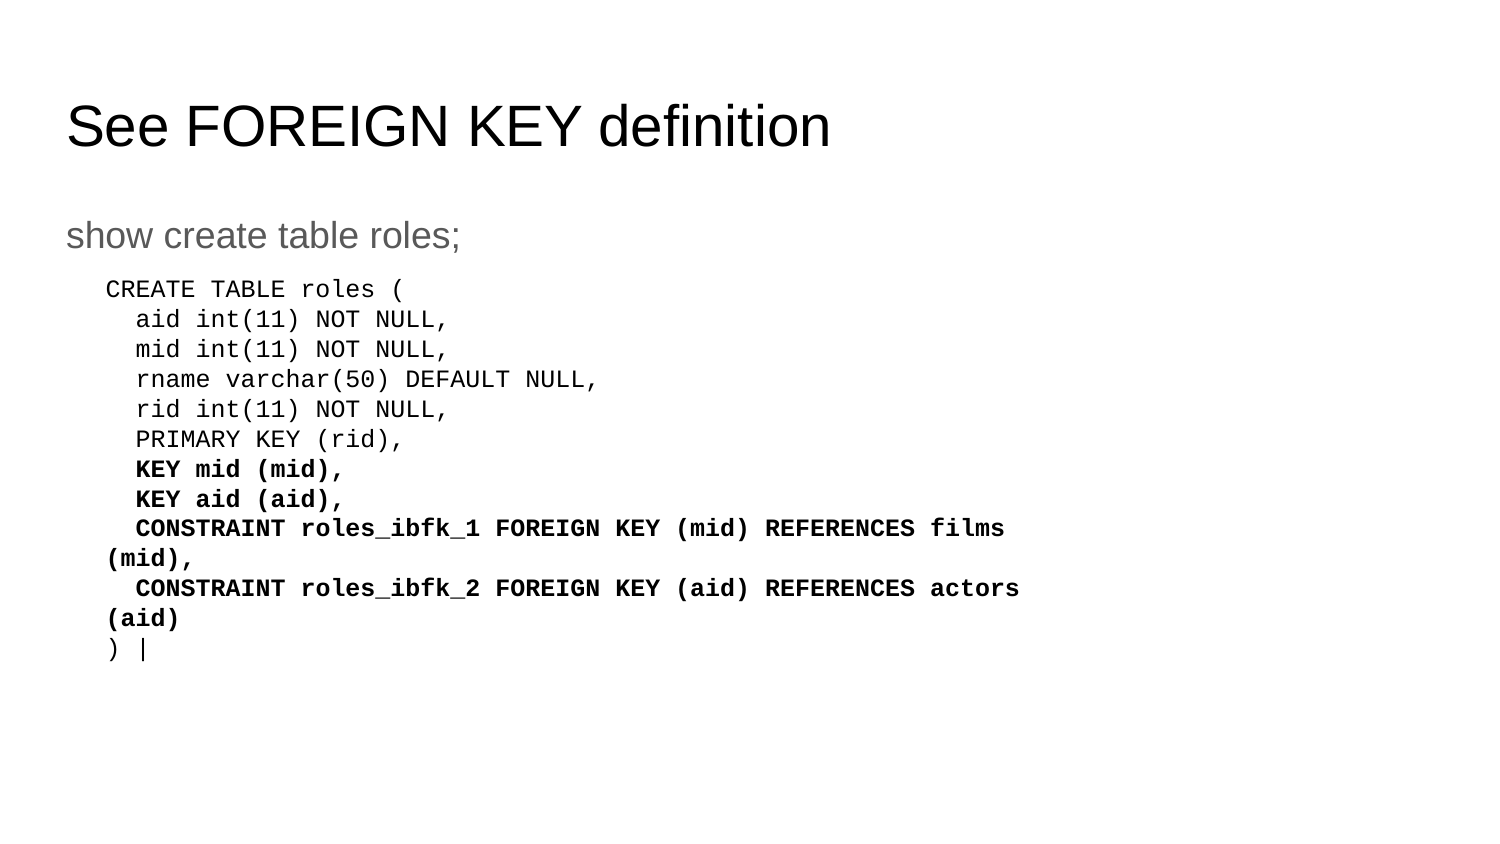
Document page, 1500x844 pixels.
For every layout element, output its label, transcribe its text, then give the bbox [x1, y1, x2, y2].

text_box CREATE TABLE roles ( aid int(11) NOT NULL, mid int(11) NOT NULL, rname varchar(50) DEFAULT NULL, rid int(11) NOT NULL, PRIMARY KEY (rid), KEY mid (mid), KEY aid (aid), CONSTRAINT roles_ibfk_1 FOREIGN KEY (mid) REFERENCES films (mid), CONSTRAINT roles_ibfk_2 FOREIGN KEY (aid) REFERENCES actors (aid) ) | [90, 257, 1072, 616]
title See FOREIGN KEY definition [51, 72, 1449, 167]
list show create table roles; [51, 189, 1449, 750]
